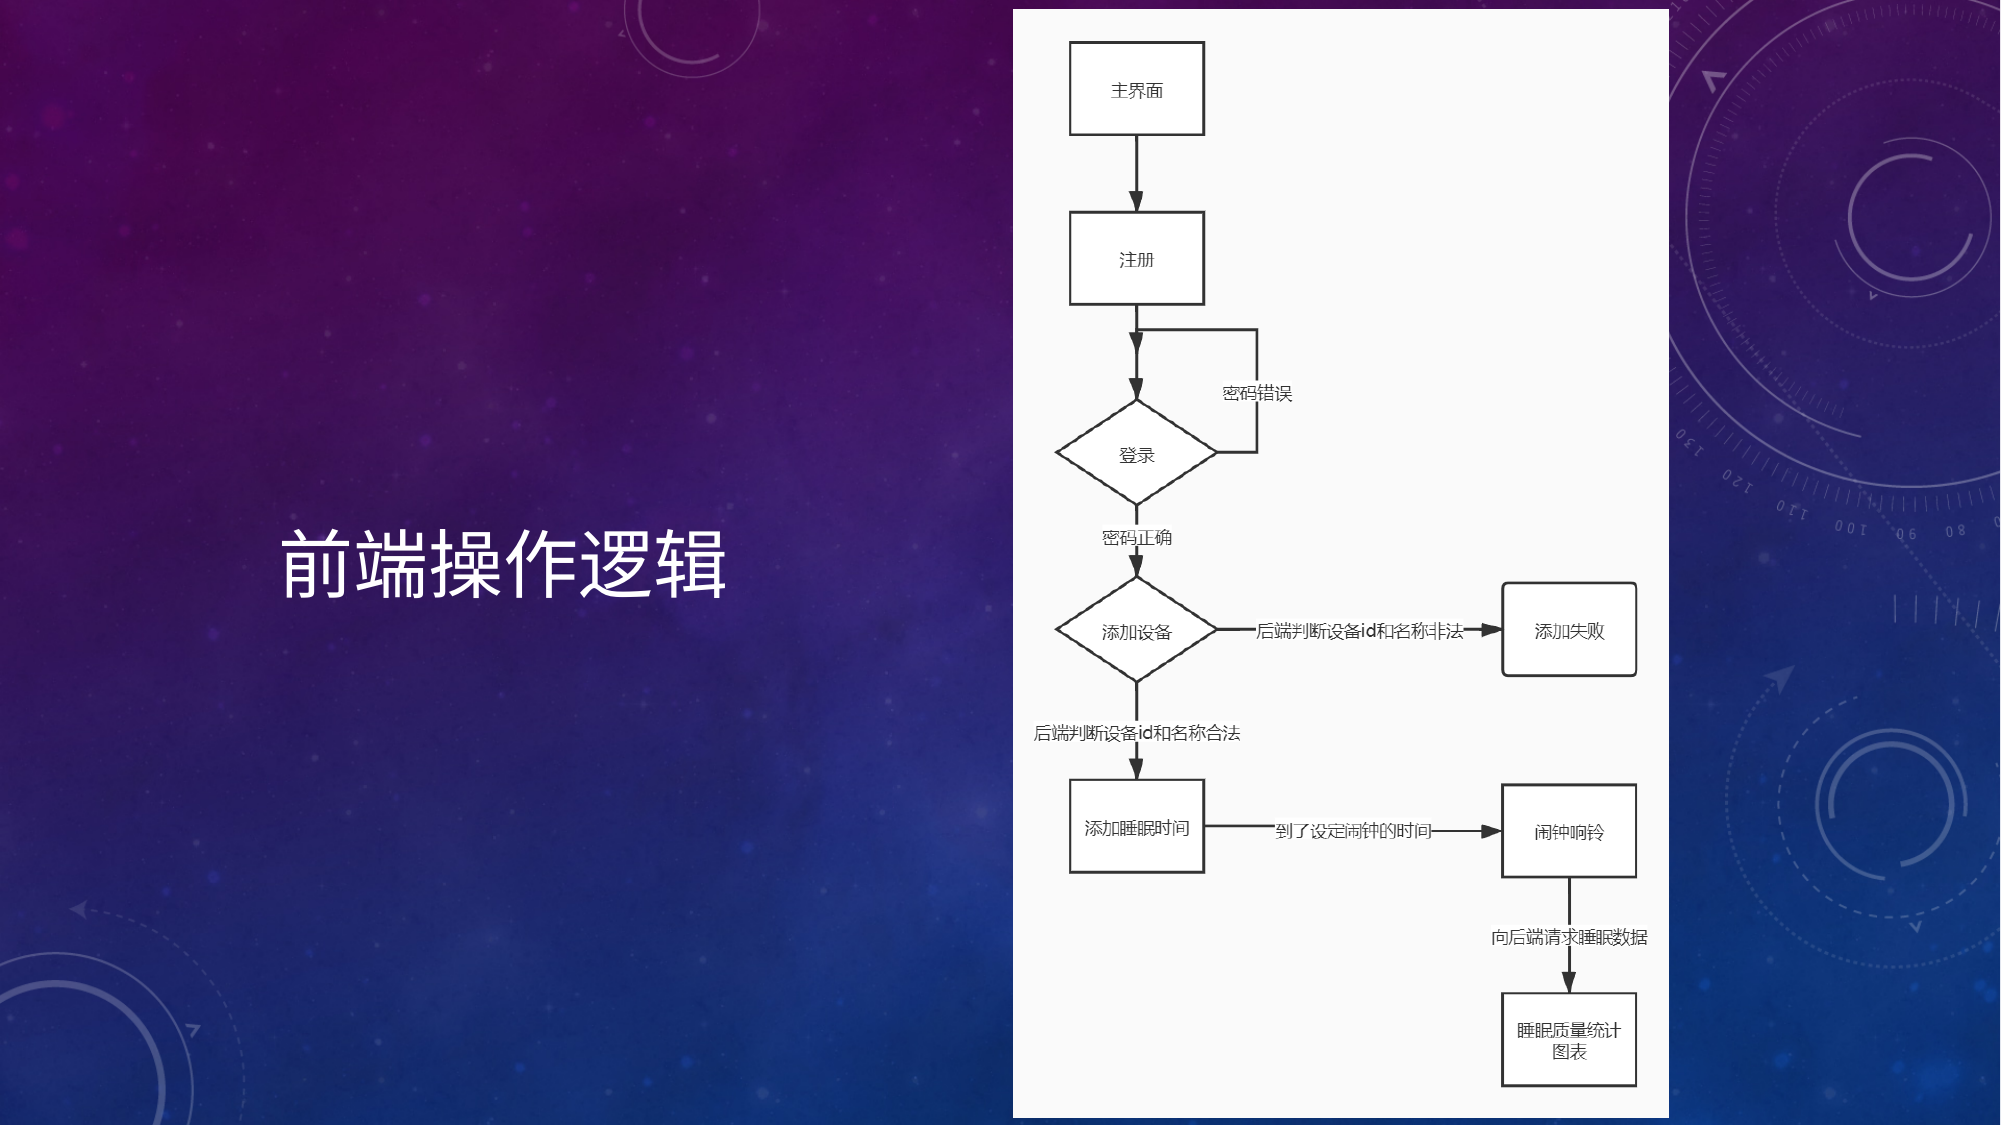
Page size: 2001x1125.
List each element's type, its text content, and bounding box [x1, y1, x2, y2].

picture [0, 0, 2001, 1125]
title 前端操作逻辑 [221, 443, 787, 682]
